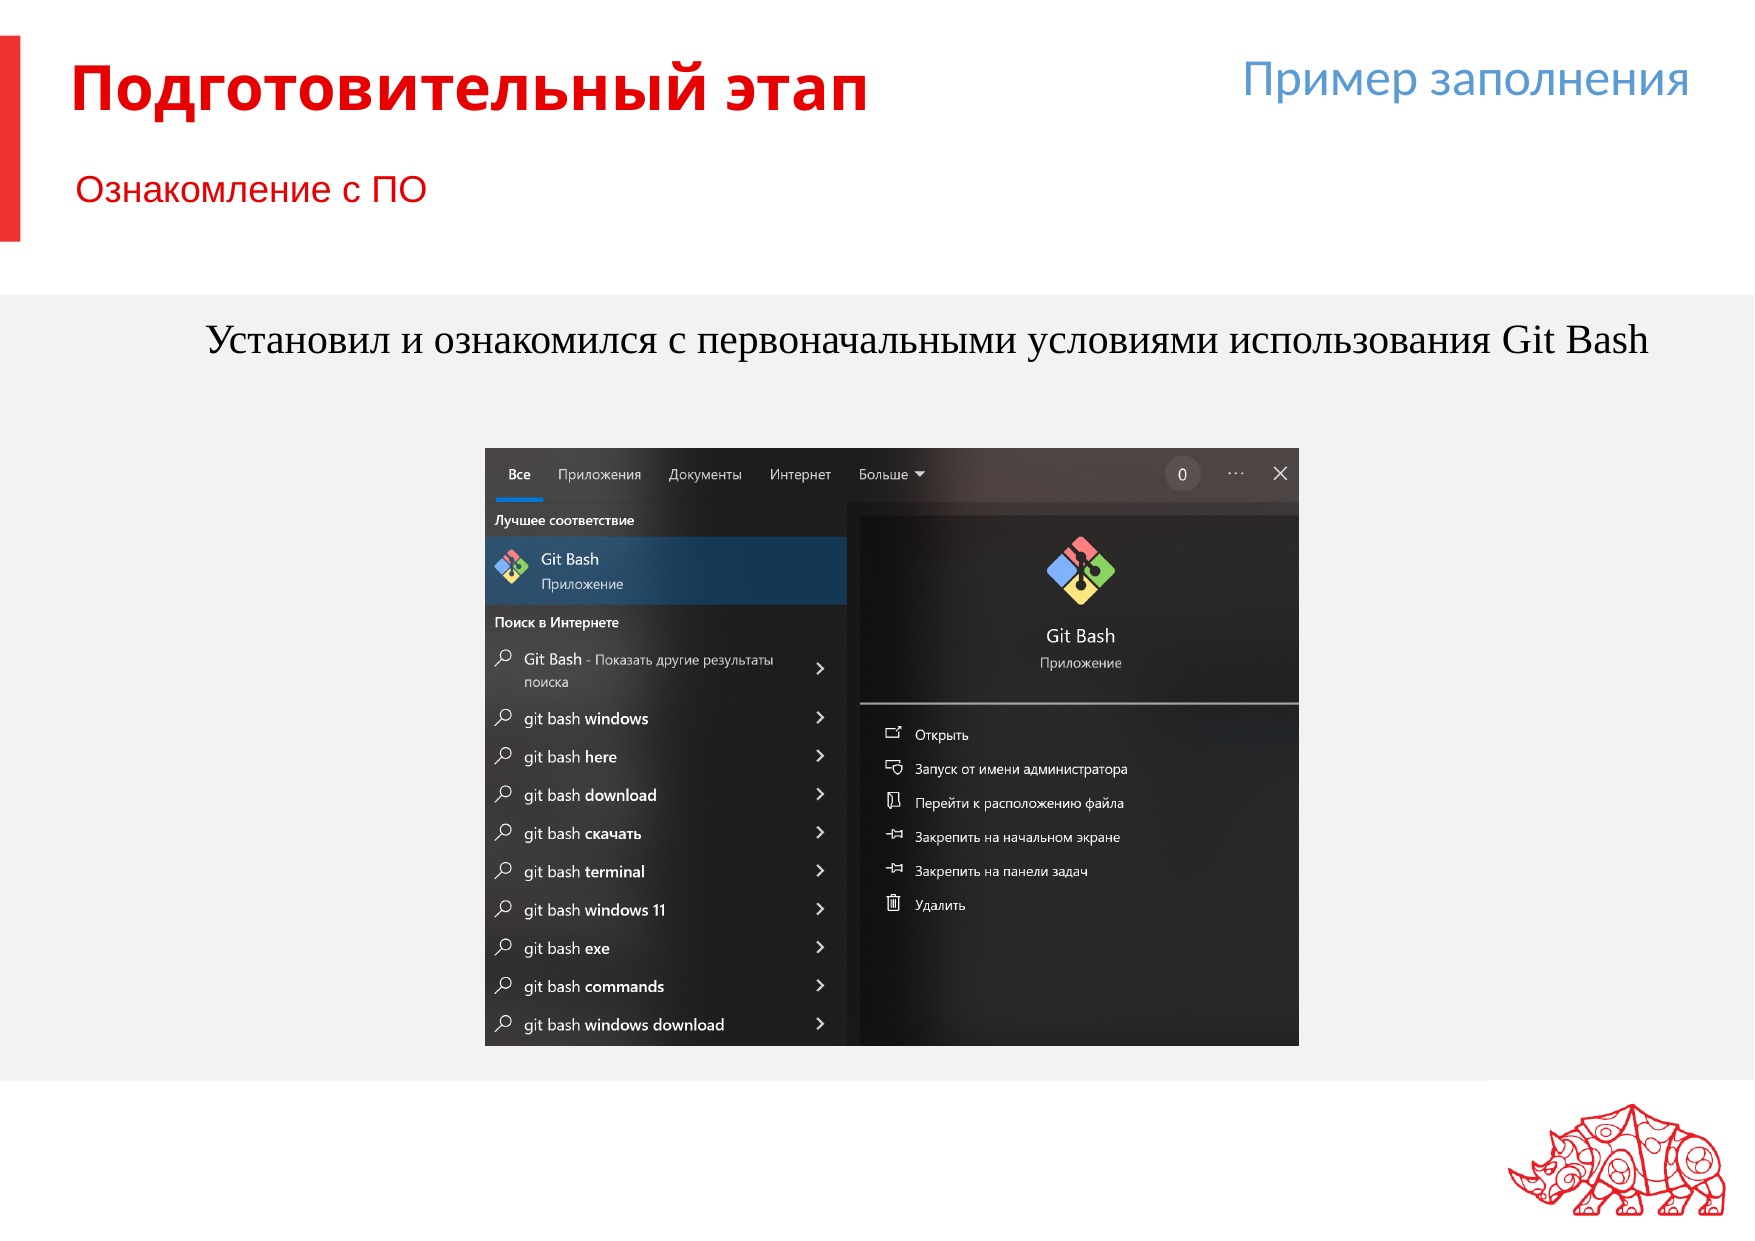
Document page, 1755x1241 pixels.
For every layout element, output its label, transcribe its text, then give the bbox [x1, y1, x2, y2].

text_box Пример заполнения [1207, 36, 1726, 115]
picture [484, 448, 1299, 1046]
list Ознакомление с ПО [58, 102, 1670, 219]
list Установил и ознакомился с первоначальными условиями использования Git Bash [69, 303, 1682, 1060]
title Подготовительный этап [69, 0, 1659, 102]
picture [1487, 1080, 1755, 1229]
